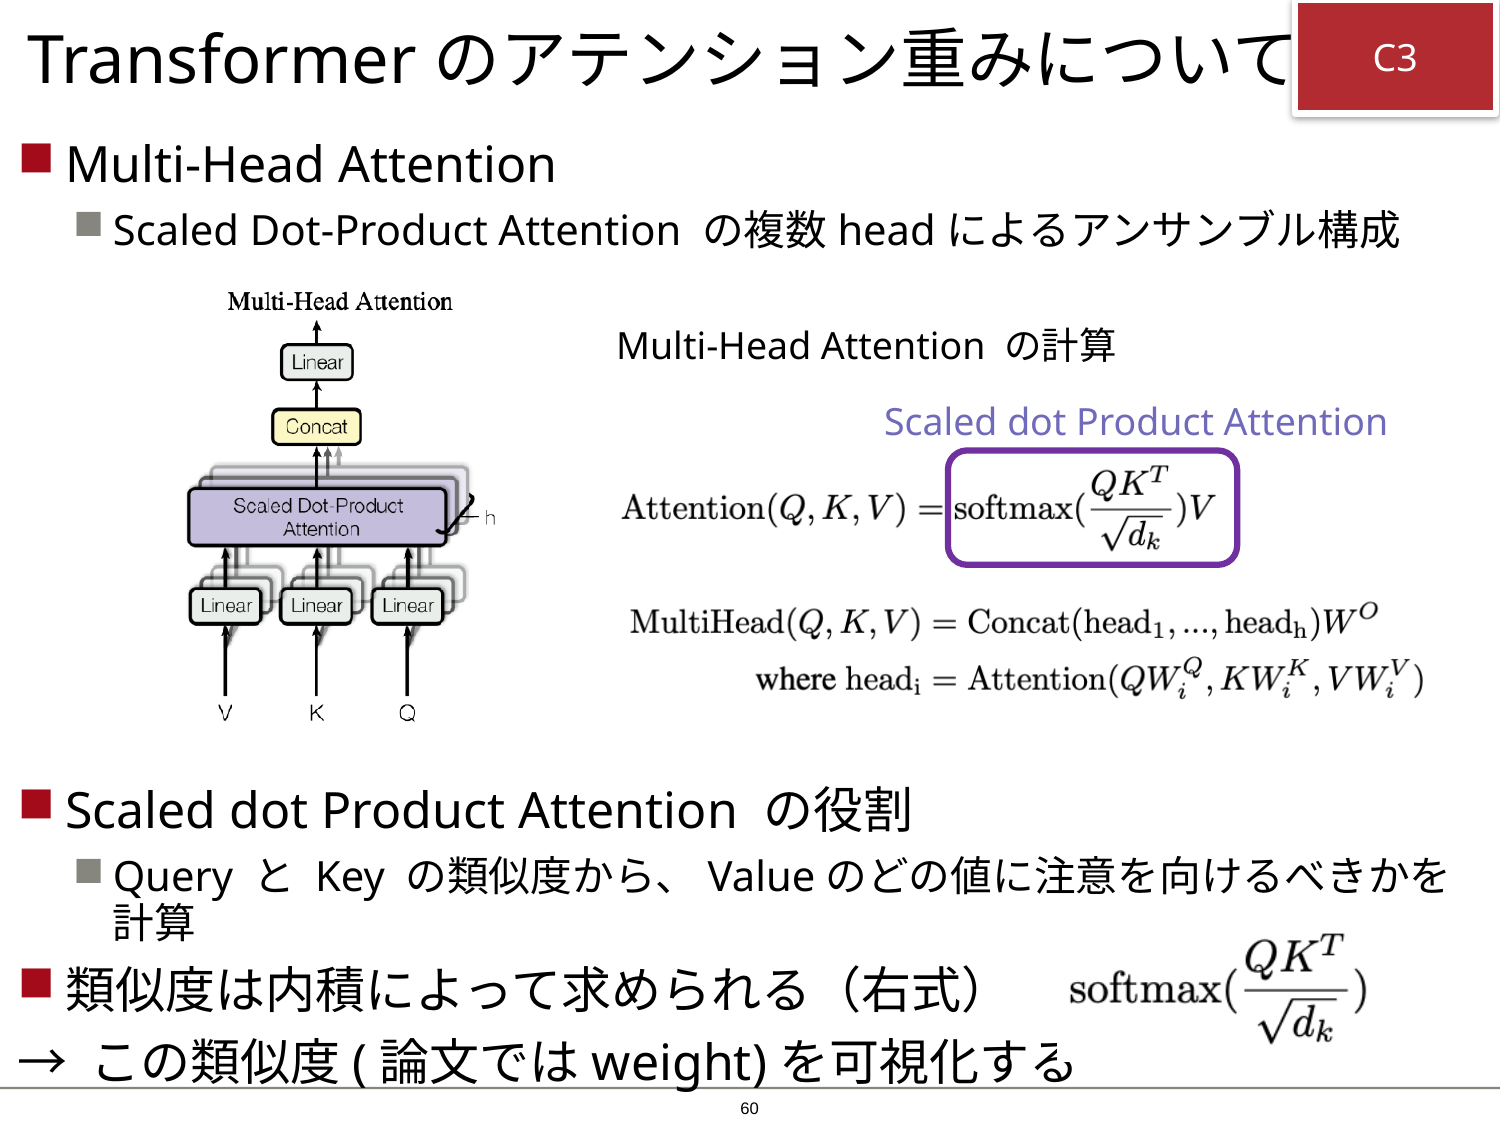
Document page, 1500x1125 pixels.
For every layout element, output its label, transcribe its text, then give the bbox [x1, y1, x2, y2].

slide_number 59 [705, 1091, 794, 1125]
text_box Multi-Head Attention の計算 [601, 314, 1132, 374]
list Multi-Head Attention Scaled Dot-Product Attention の複数headによるアンサンブル構成 Scaled dot Product Attention の役割 Query と Key の類似度から、Valueのどの値に注意を向けるべきかを計算 類似度は内積によって求められる（右式） → この類似度(論文ではweight)を可視化する [17, 137, 1460, 1071]
title Transformerのアテンション重みについて [27, 0, 1289, 114]
picture [1056, 919, 1371, 1062]
text_box C3 [1292, 0, 1499, 117]
picture [607, 573, 1448, 716]
text_box Scaled dot Product Attention [869, 390, 1404, 450]
picture [601, 454, 1238, 566]
picture [150, 271, 514, 744]
